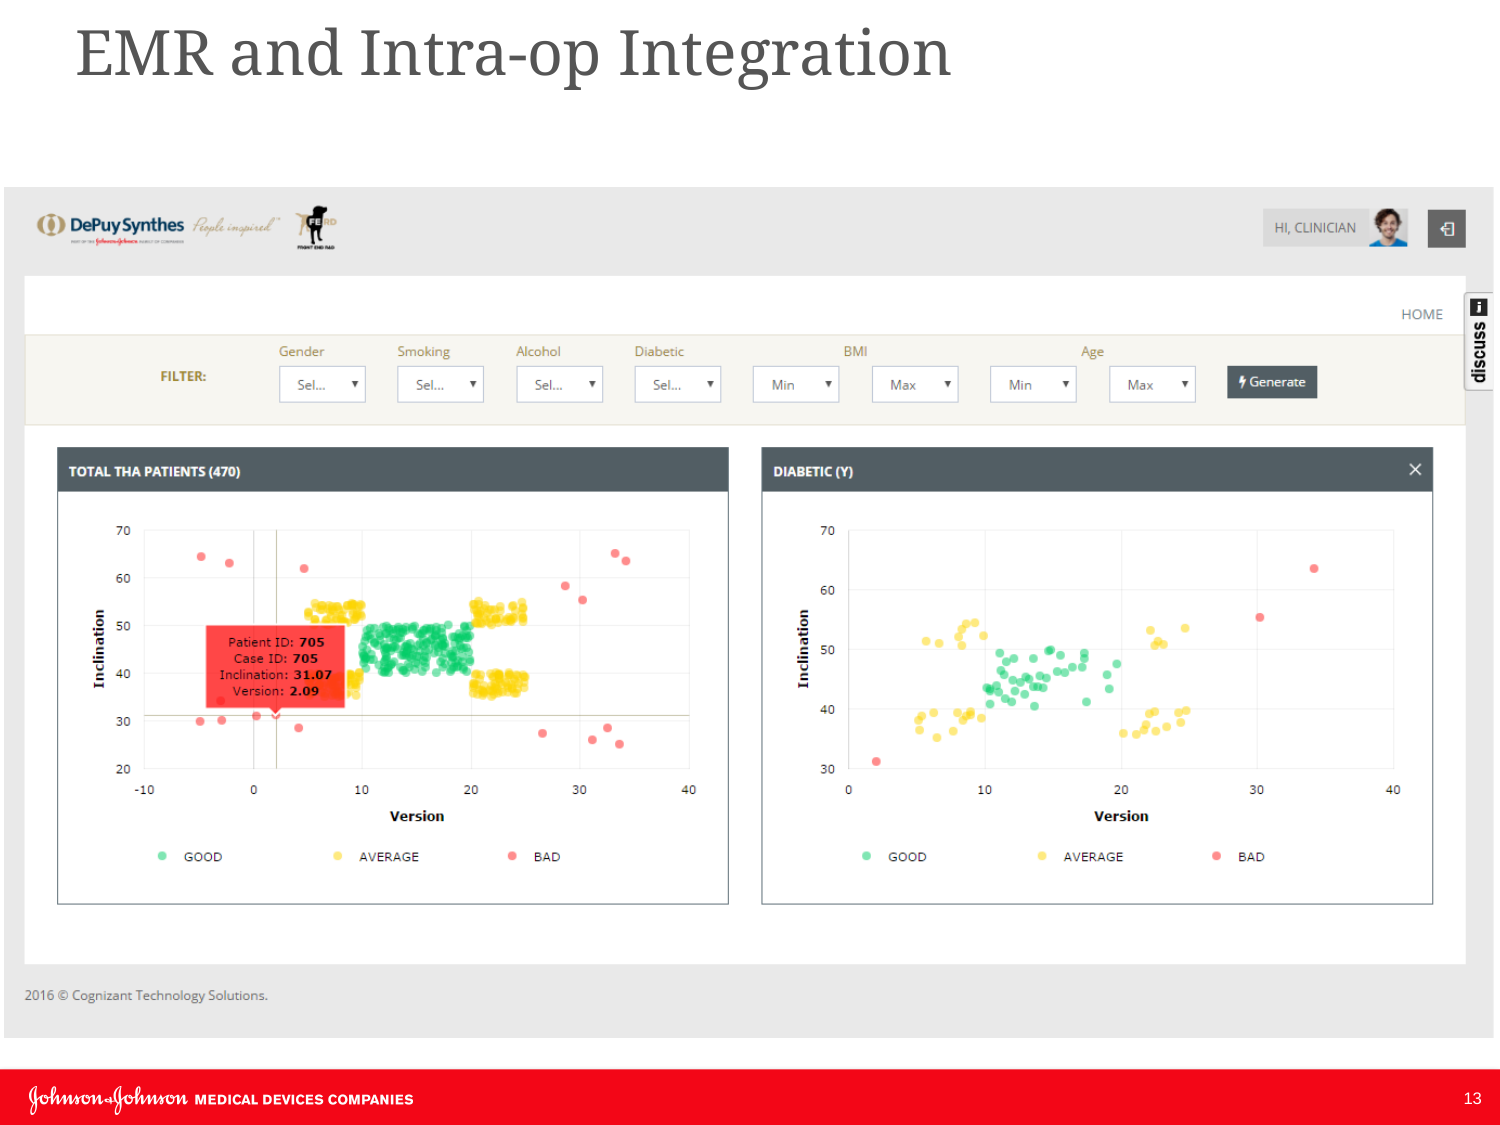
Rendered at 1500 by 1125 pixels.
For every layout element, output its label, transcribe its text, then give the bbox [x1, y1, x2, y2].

picture [4, 187, 1494, 1038]
title EMR and Intra-op Integration [75, 12, 1425, 185]
picture [29, 1086, 413, 1115]
slide_number 13 [1424, 1069, 1483, 1125]
